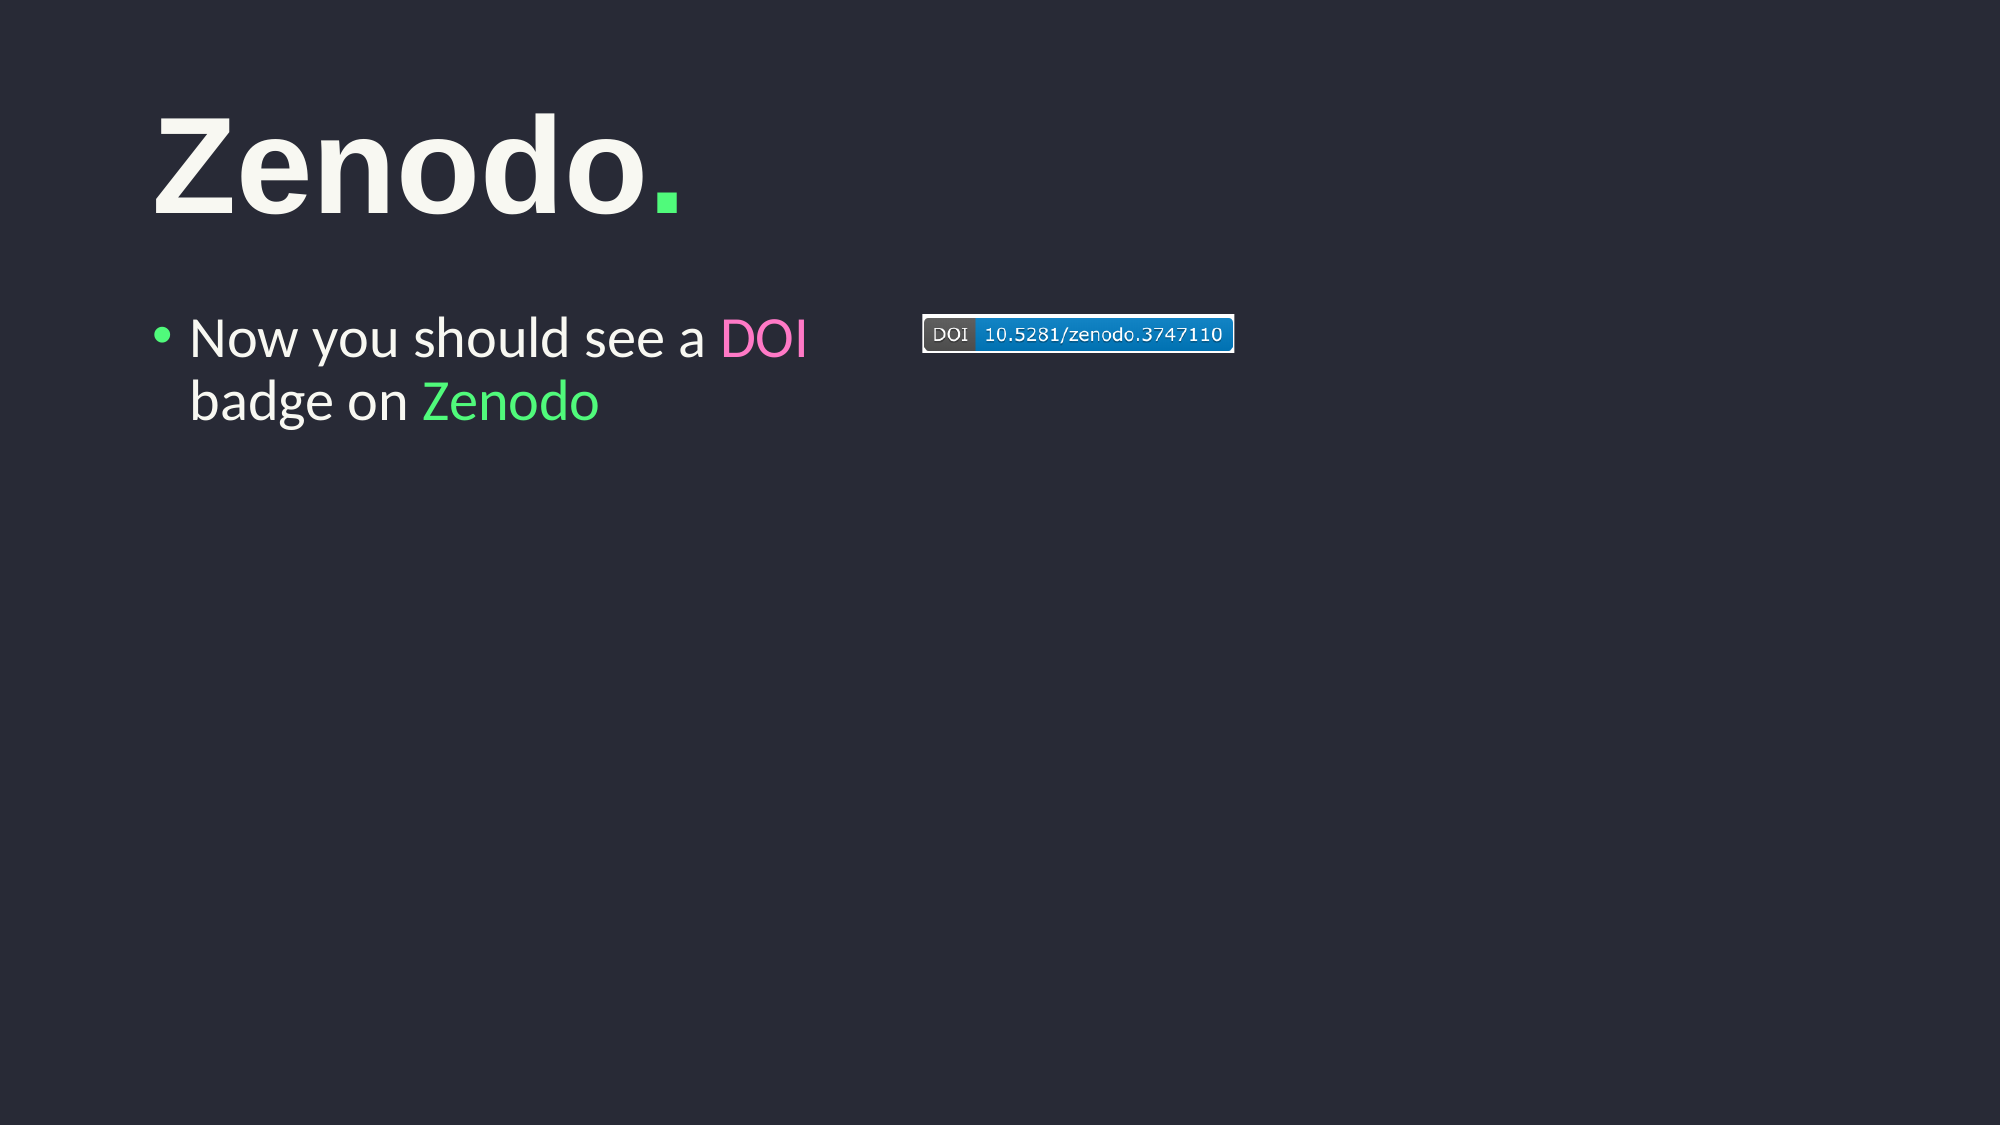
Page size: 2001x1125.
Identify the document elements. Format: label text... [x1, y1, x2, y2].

list Now you should see a DOI badge on Zenodo [137, 299, 958, 1014]
picture [922, 314, 1235, 353]
title Zenodo. [137, 59, 1863, 278]
